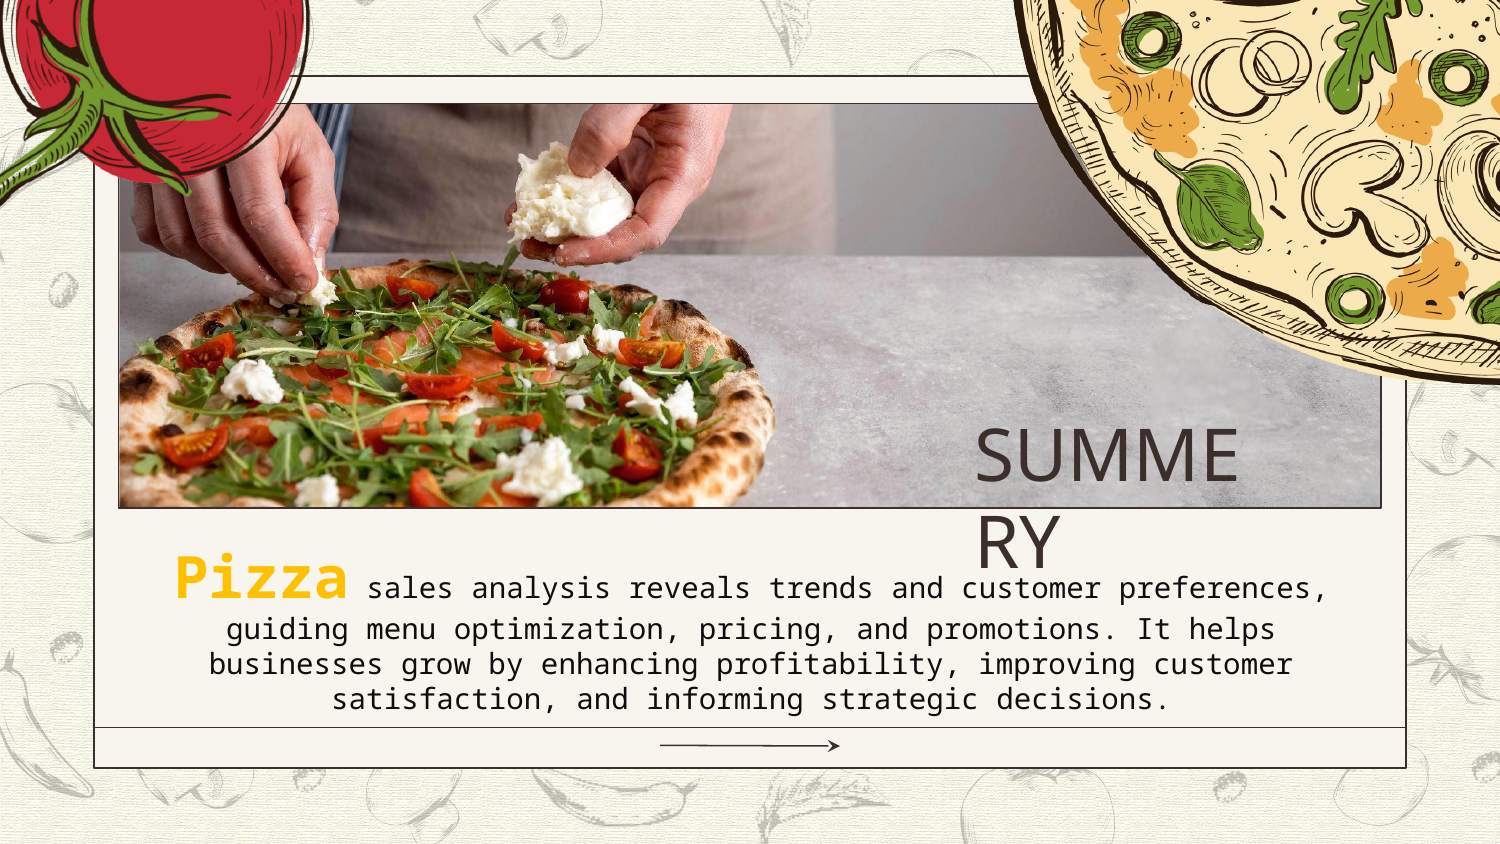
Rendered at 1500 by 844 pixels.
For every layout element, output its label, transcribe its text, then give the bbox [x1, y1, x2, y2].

text_box SUMMERY [959, 515, 1271, 591]
subtitle Pizza sales analysis reveals trends and customer preferences, guiding menu optimization, pricing, and promotions. It helps businesses grow by enhancing profitability, improving customer satisfaction, and informing strategic decisions. [144, 525, 1359, 721]
picture [0, 0, 1500, 844]
